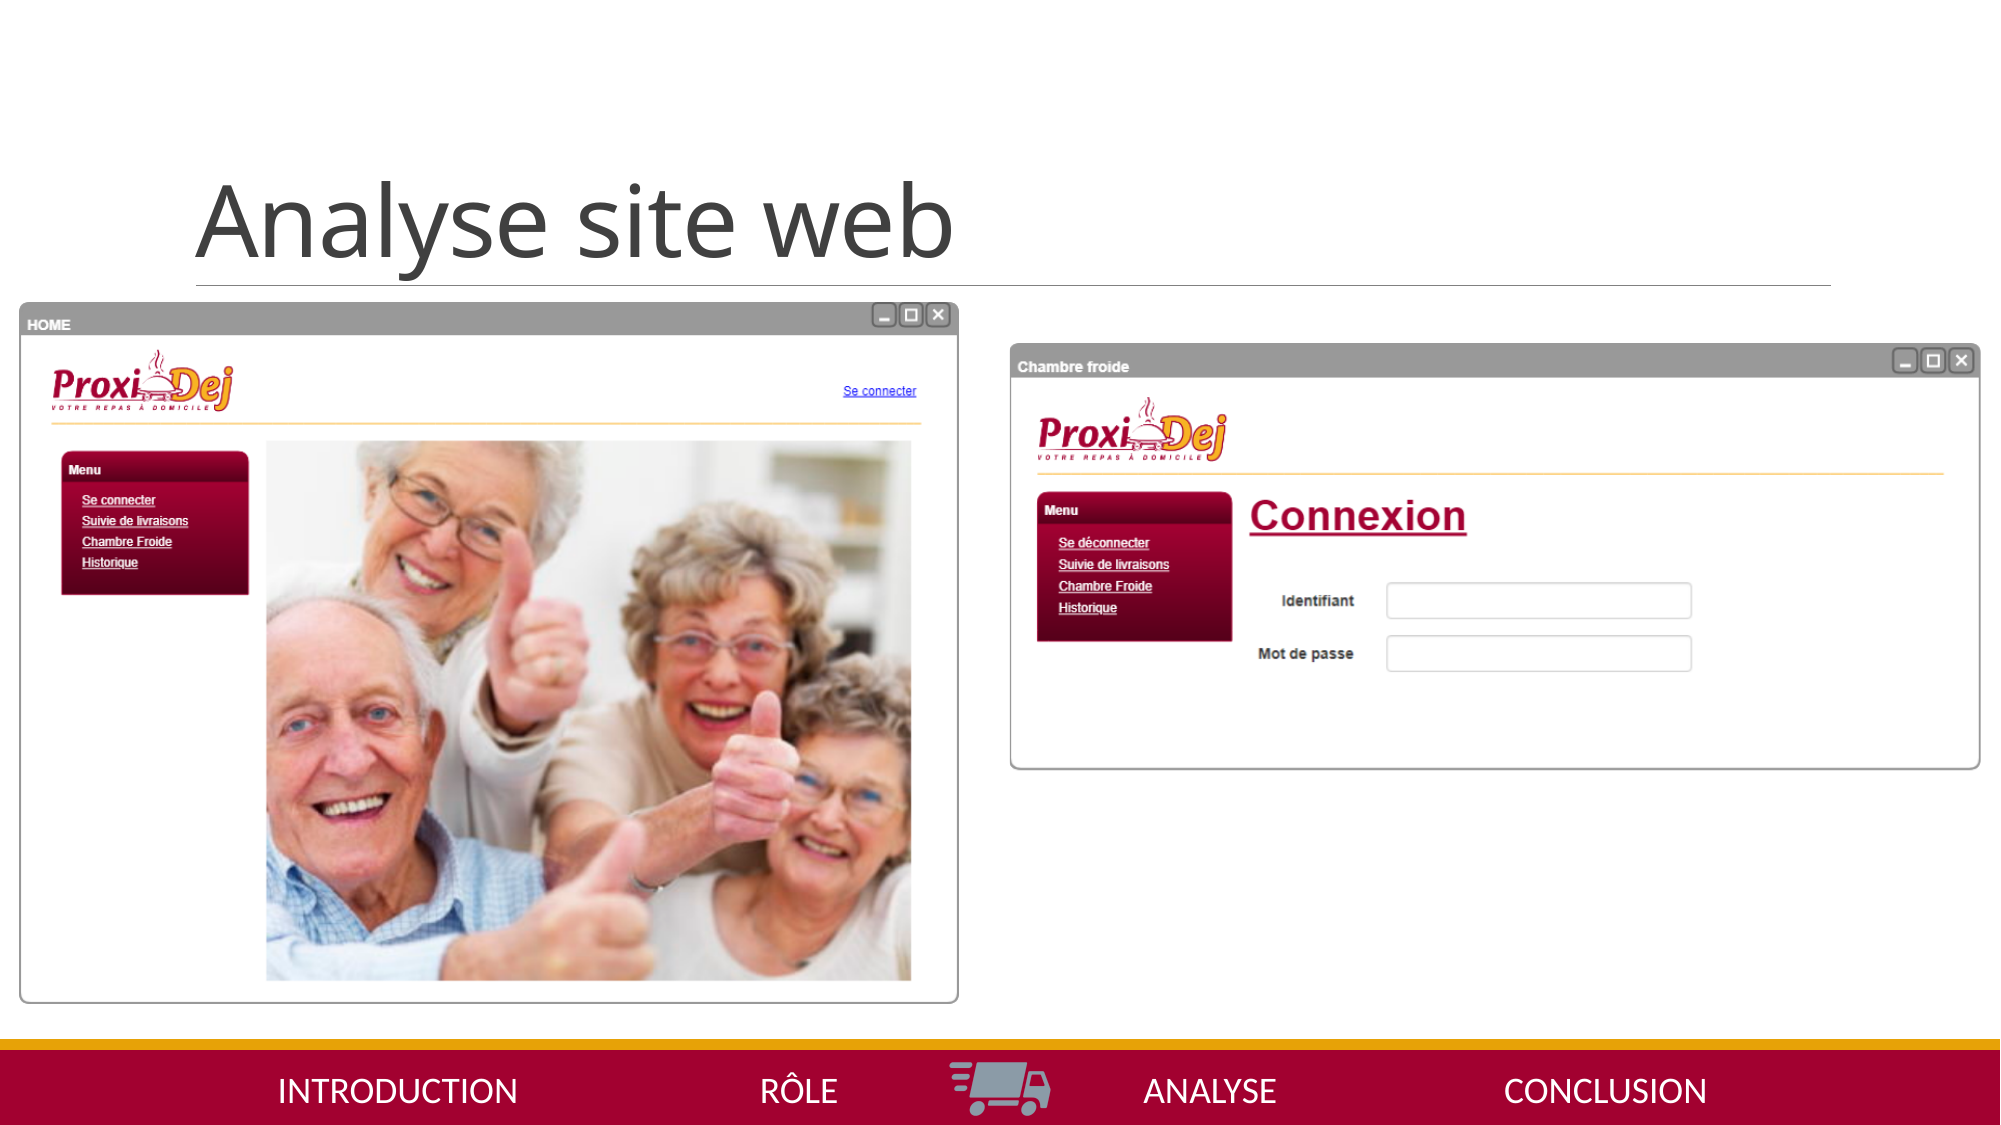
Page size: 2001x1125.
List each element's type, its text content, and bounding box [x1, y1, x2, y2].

picture [948, 1037, 1052, 1125]
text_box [262, 1057, 946, 1120]
picture [1009, 343, 1982, 782]
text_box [1059, 1057, 1735, 1120]
title Analyse site web [180, 47, 1830, 285]
picture [18, 302, 959, 1004]
